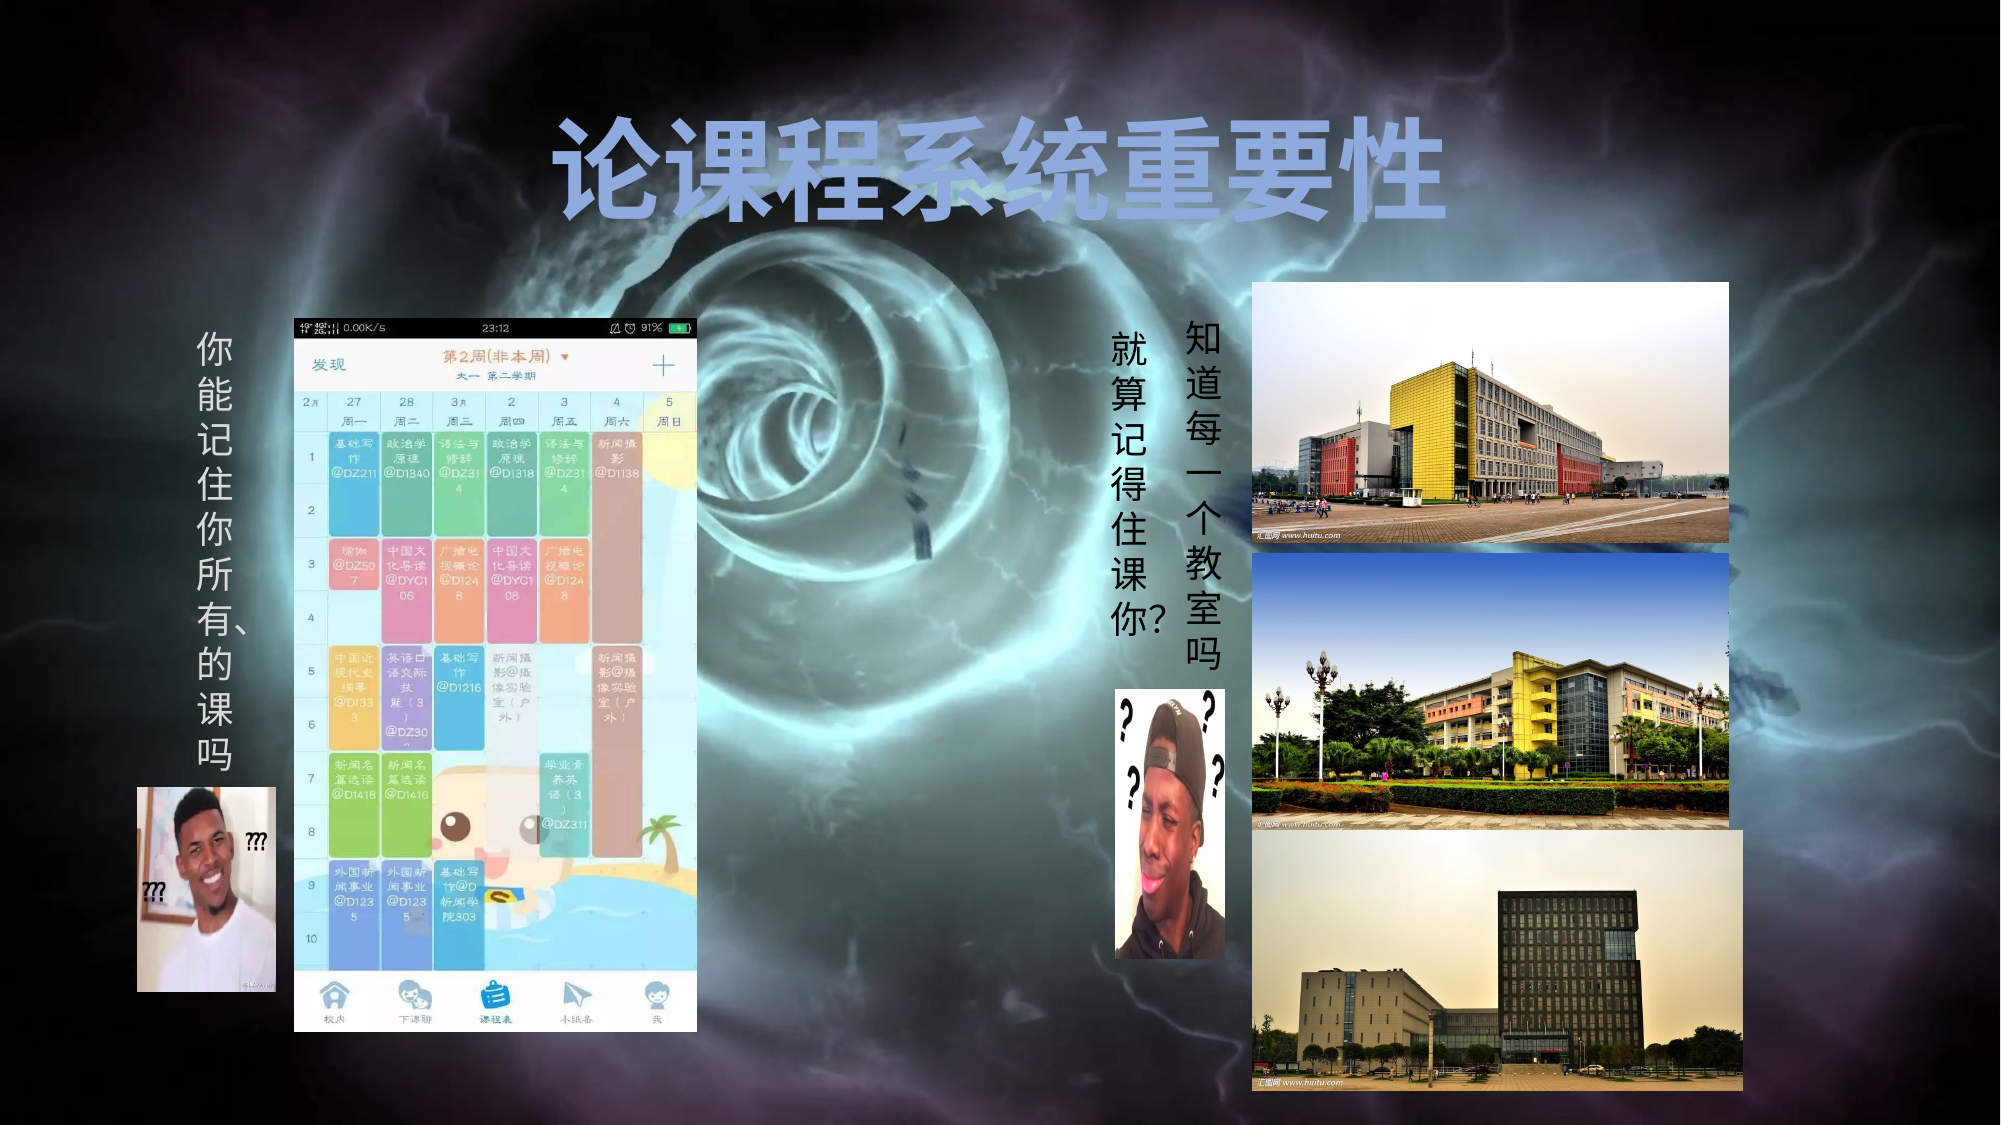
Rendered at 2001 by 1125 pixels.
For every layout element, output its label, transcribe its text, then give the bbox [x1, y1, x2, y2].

text_box 你 能 记 住 你 所 有、的 课 吗 [181, 318, 294, 783]
text_box 知道每一个教室吗 [1170, 307, 1226, 683]
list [294, 318, 697, 1033]
text_box 论课程系统重要性 [534, 92, 1465, 243]
picture [0, 0, 2001, 1125]
text_box 就算记得住课你？ [1095, 318, 1170, 648]
